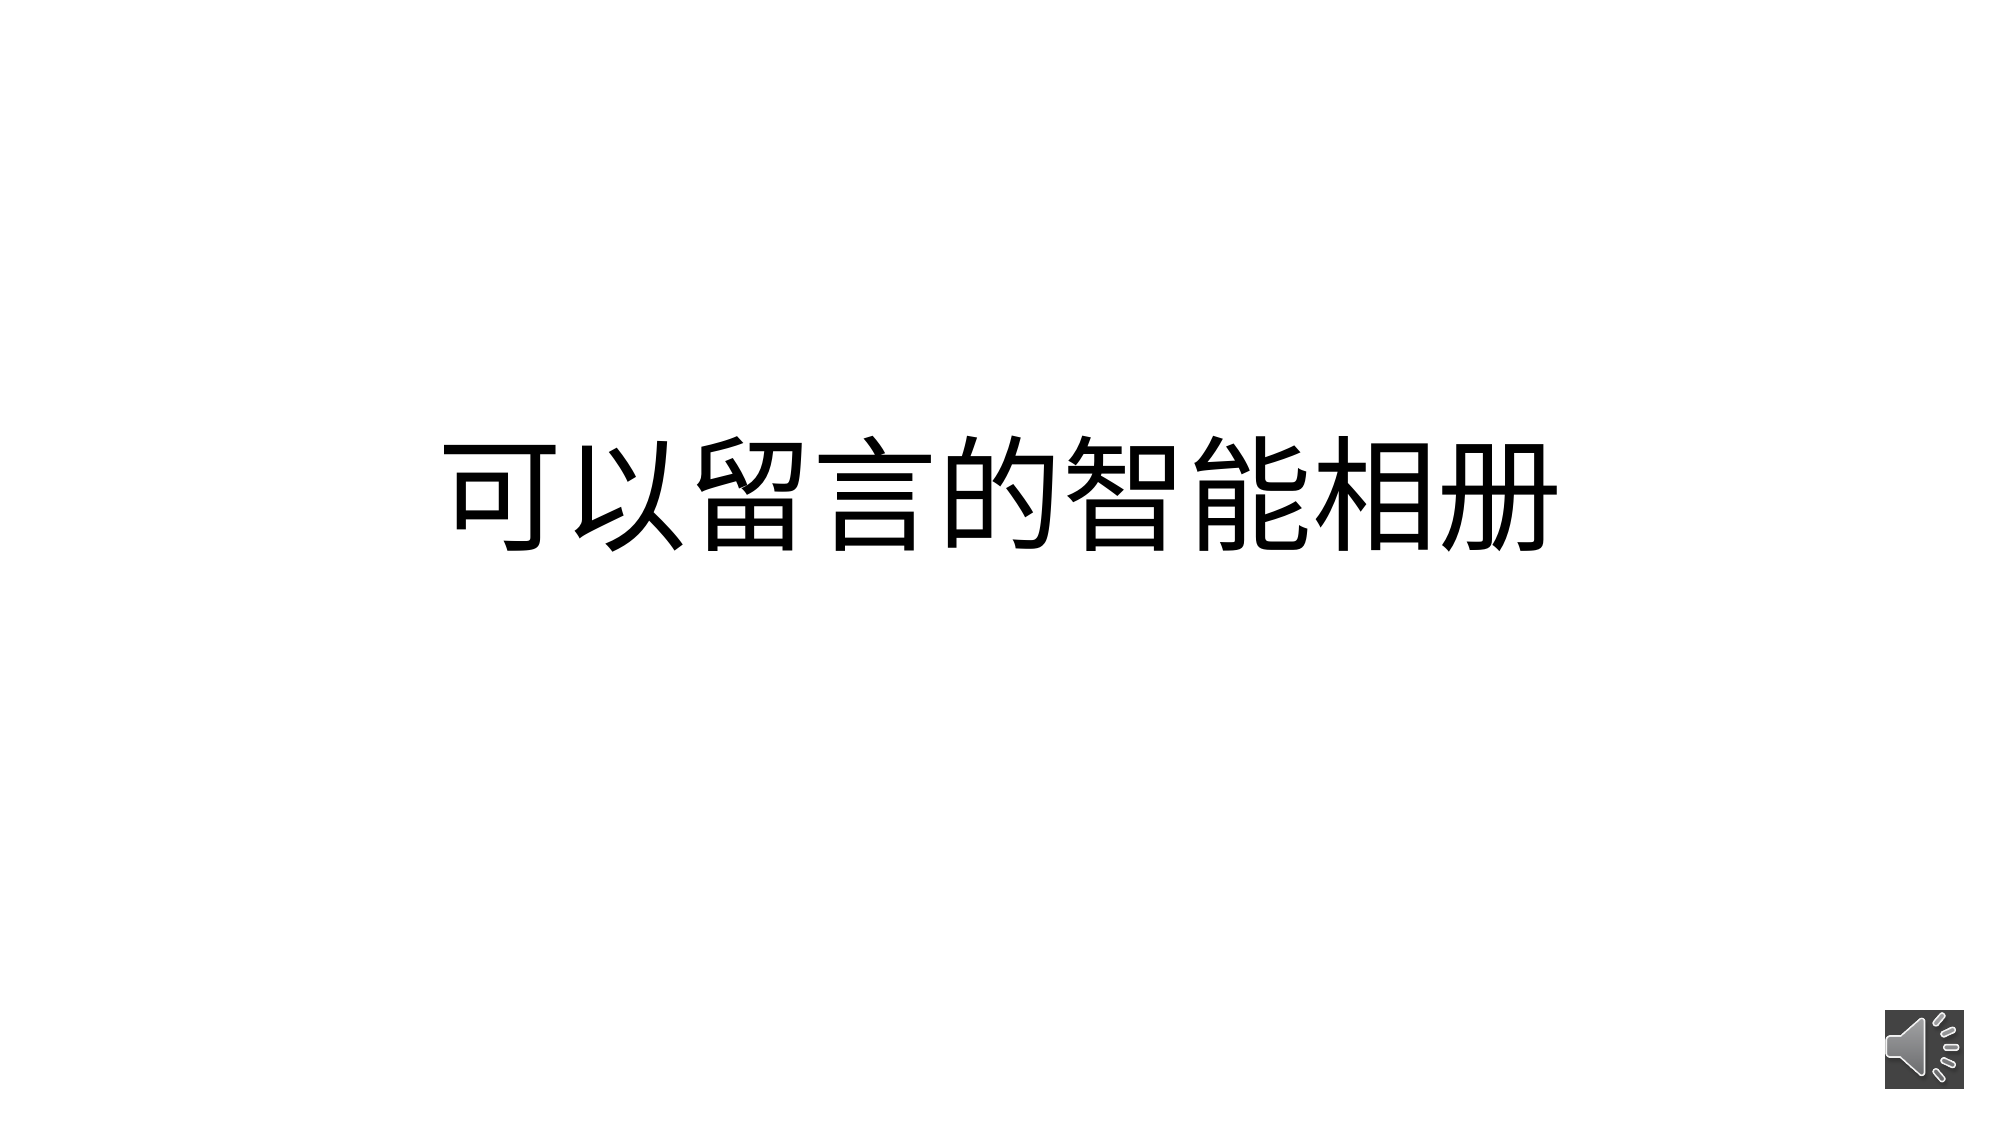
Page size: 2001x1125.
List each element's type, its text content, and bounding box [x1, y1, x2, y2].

picture [1884, 1009, 1965, 1090]
title 可以留言的智能相册 [249, 184, 1750, 576]
